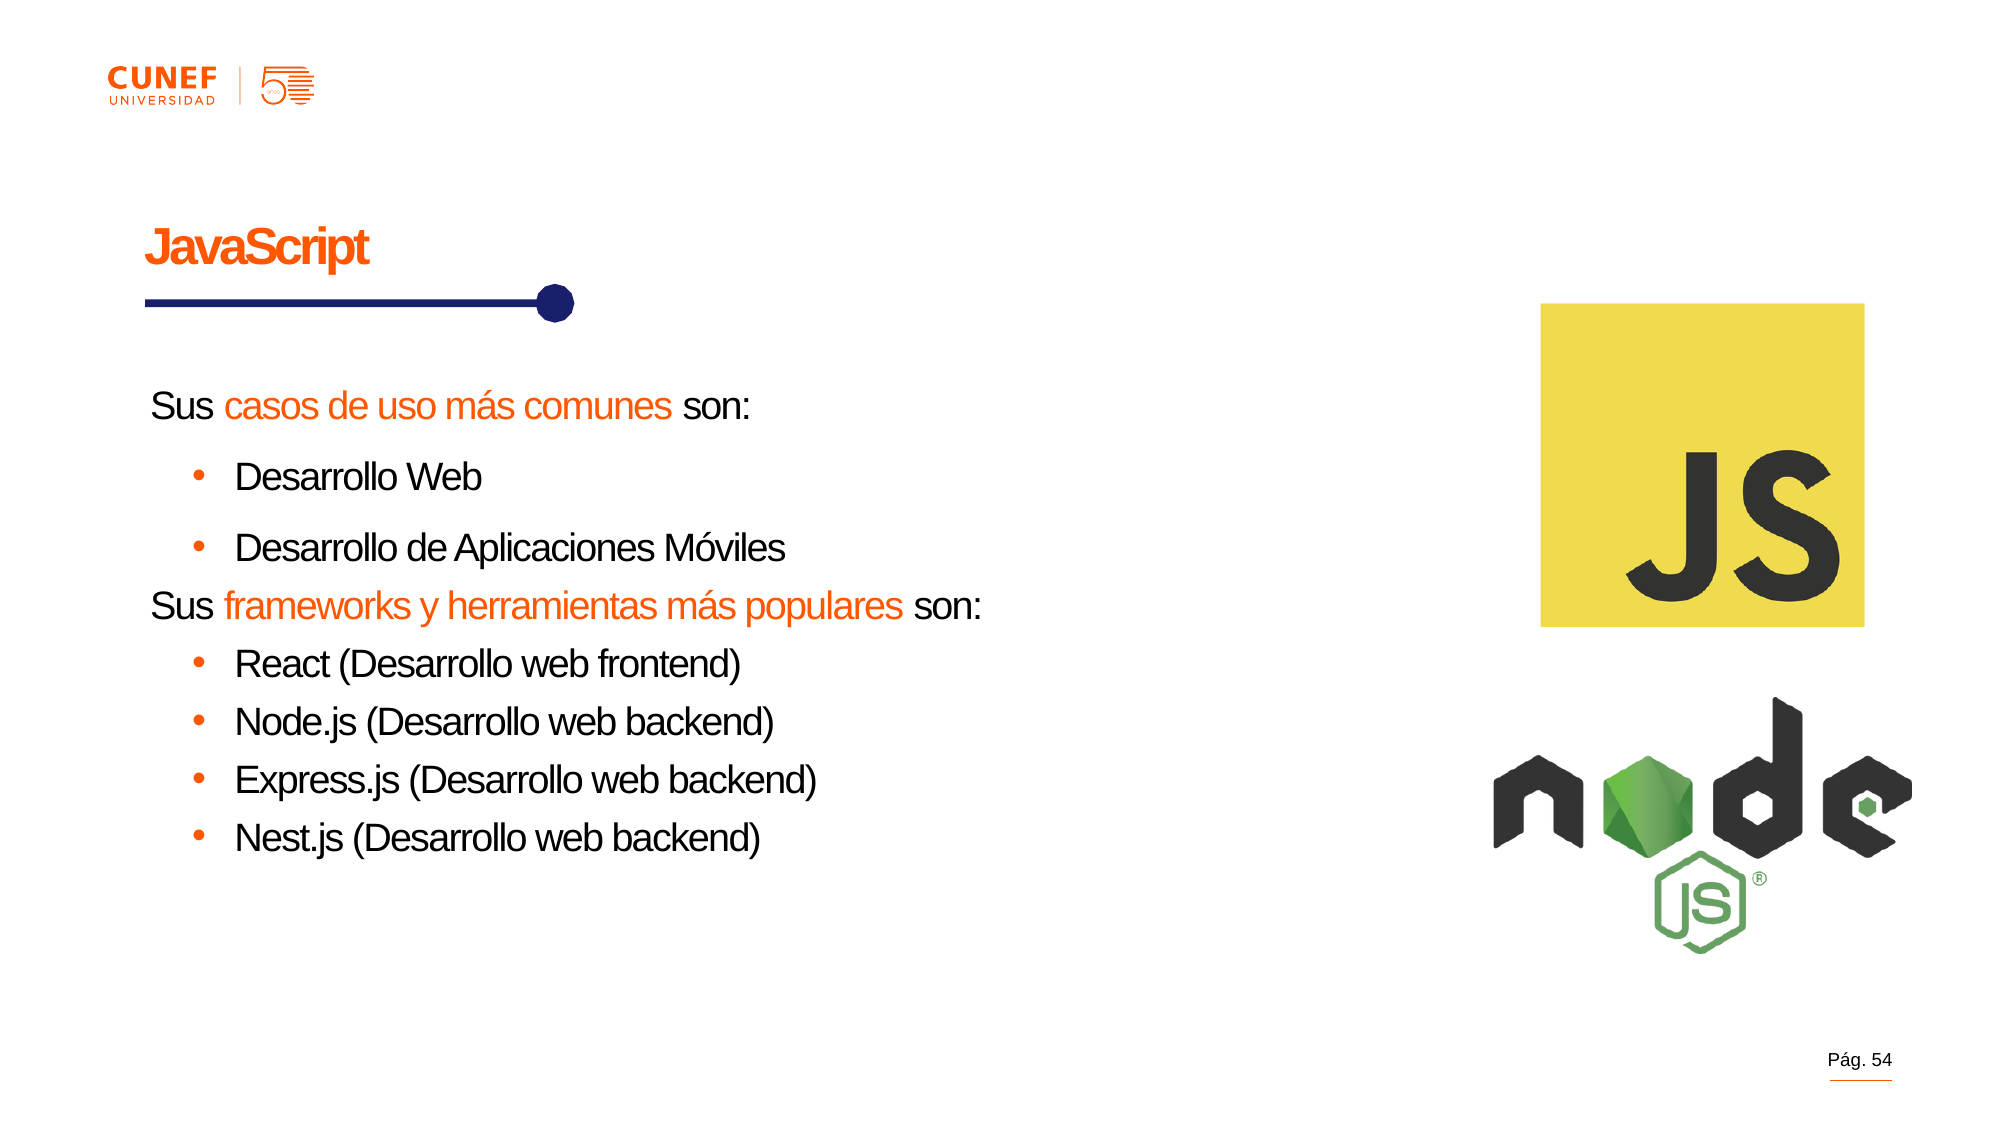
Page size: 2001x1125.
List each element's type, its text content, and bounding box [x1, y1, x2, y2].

text_box [1493, 697, 1912, 954]
picture [108, 66, 314, 105]
text_box [1540, 303, 1865, 627]
text_box [145, 292, 566, 314]
text_box JavaScript [145, 178, 1238, 276]
text_box Sus casos de uso más comunes son: Desarrollo Web Desarrollo de Aplicaciones Móviles Sus frameworks y herramientas más populares son: React (Desarrollo web frontend) Node.js (Desarrollo web backend) Express.js (Desarrollo web backend) Nest.js (Desarrollo web backend) [150, 355, 1025, 931]
